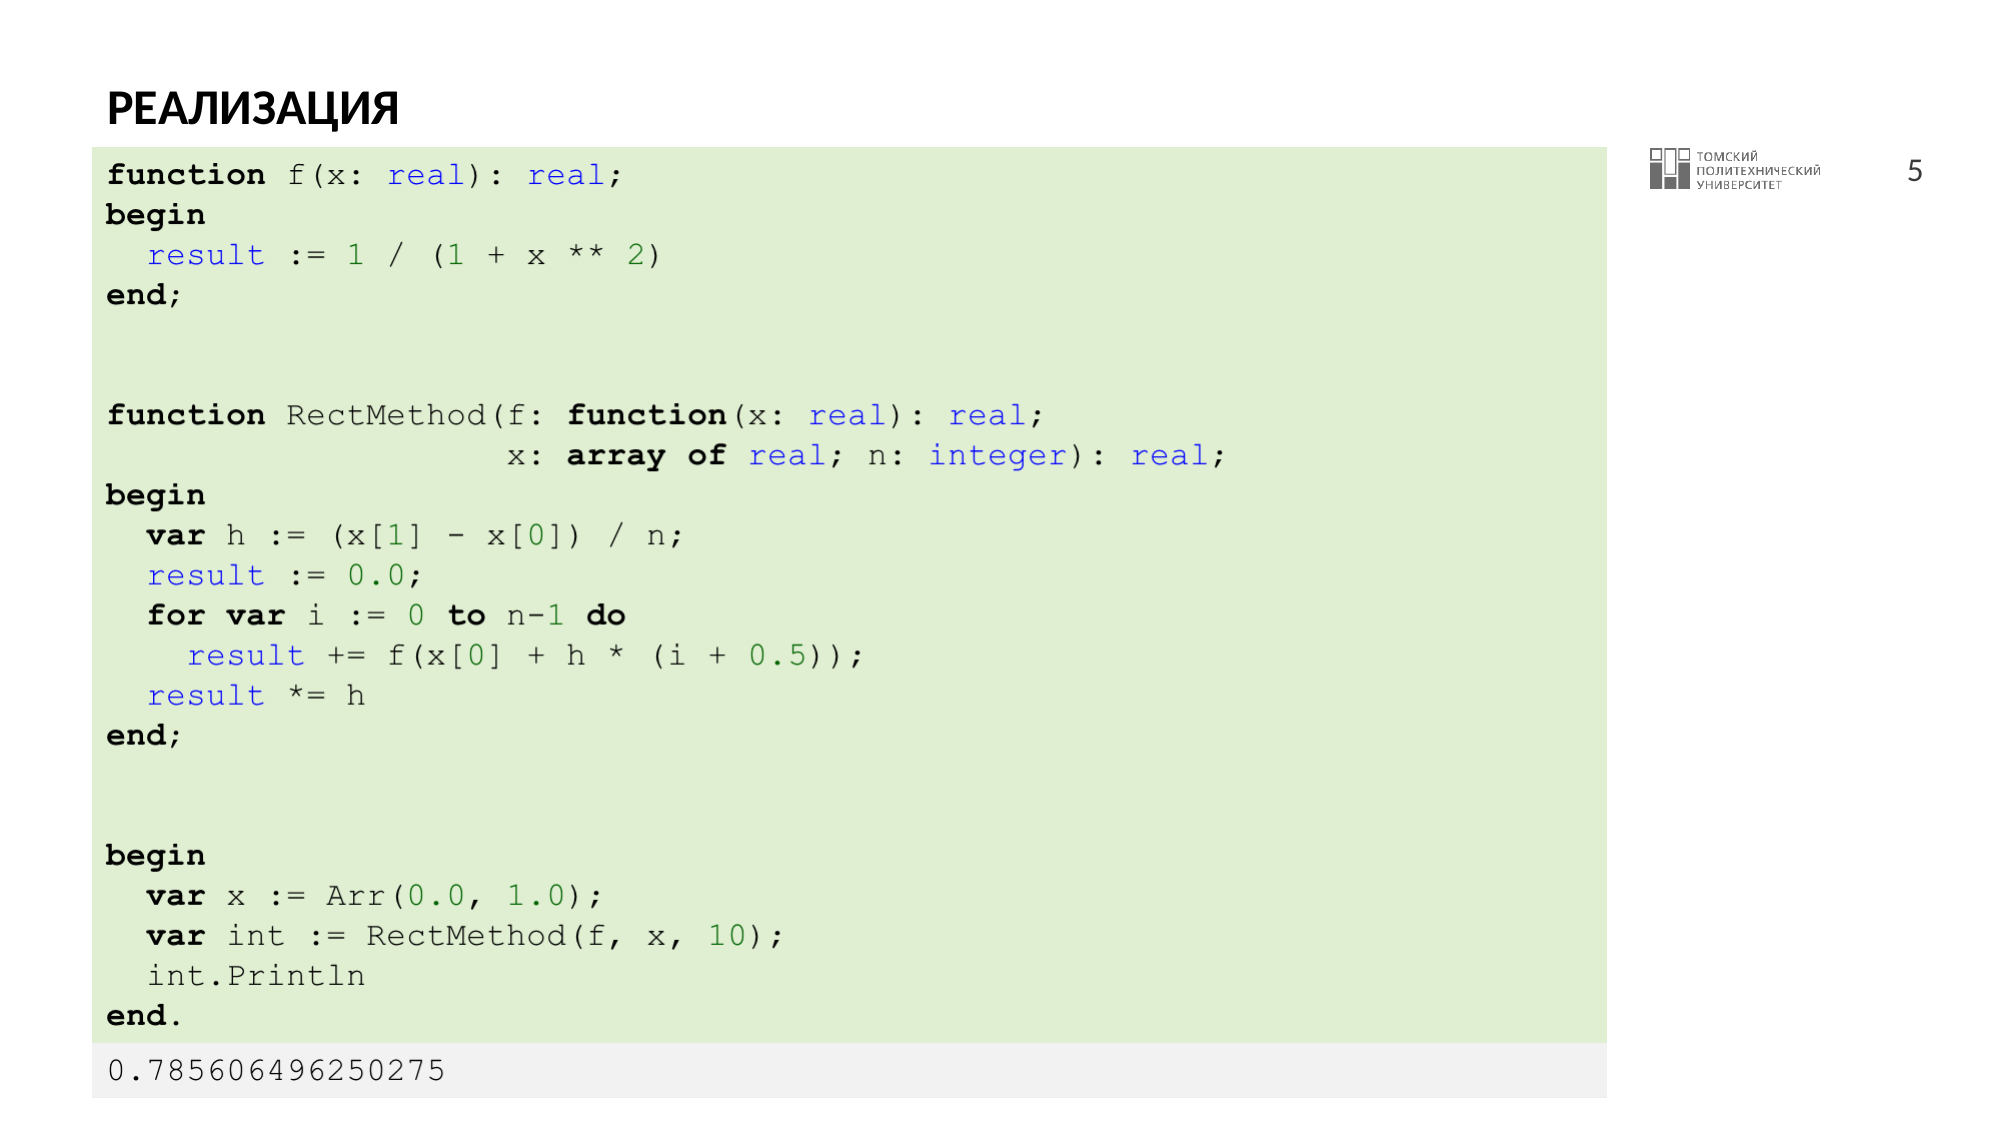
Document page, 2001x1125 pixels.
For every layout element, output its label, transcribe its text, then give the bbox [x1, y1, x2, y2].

title РЕАЛИЗАЦИЯ [92, 53, 1643, 164]
picture [1650, 148, 1820, 189]
picture [92, 144, 1607, 1111]
